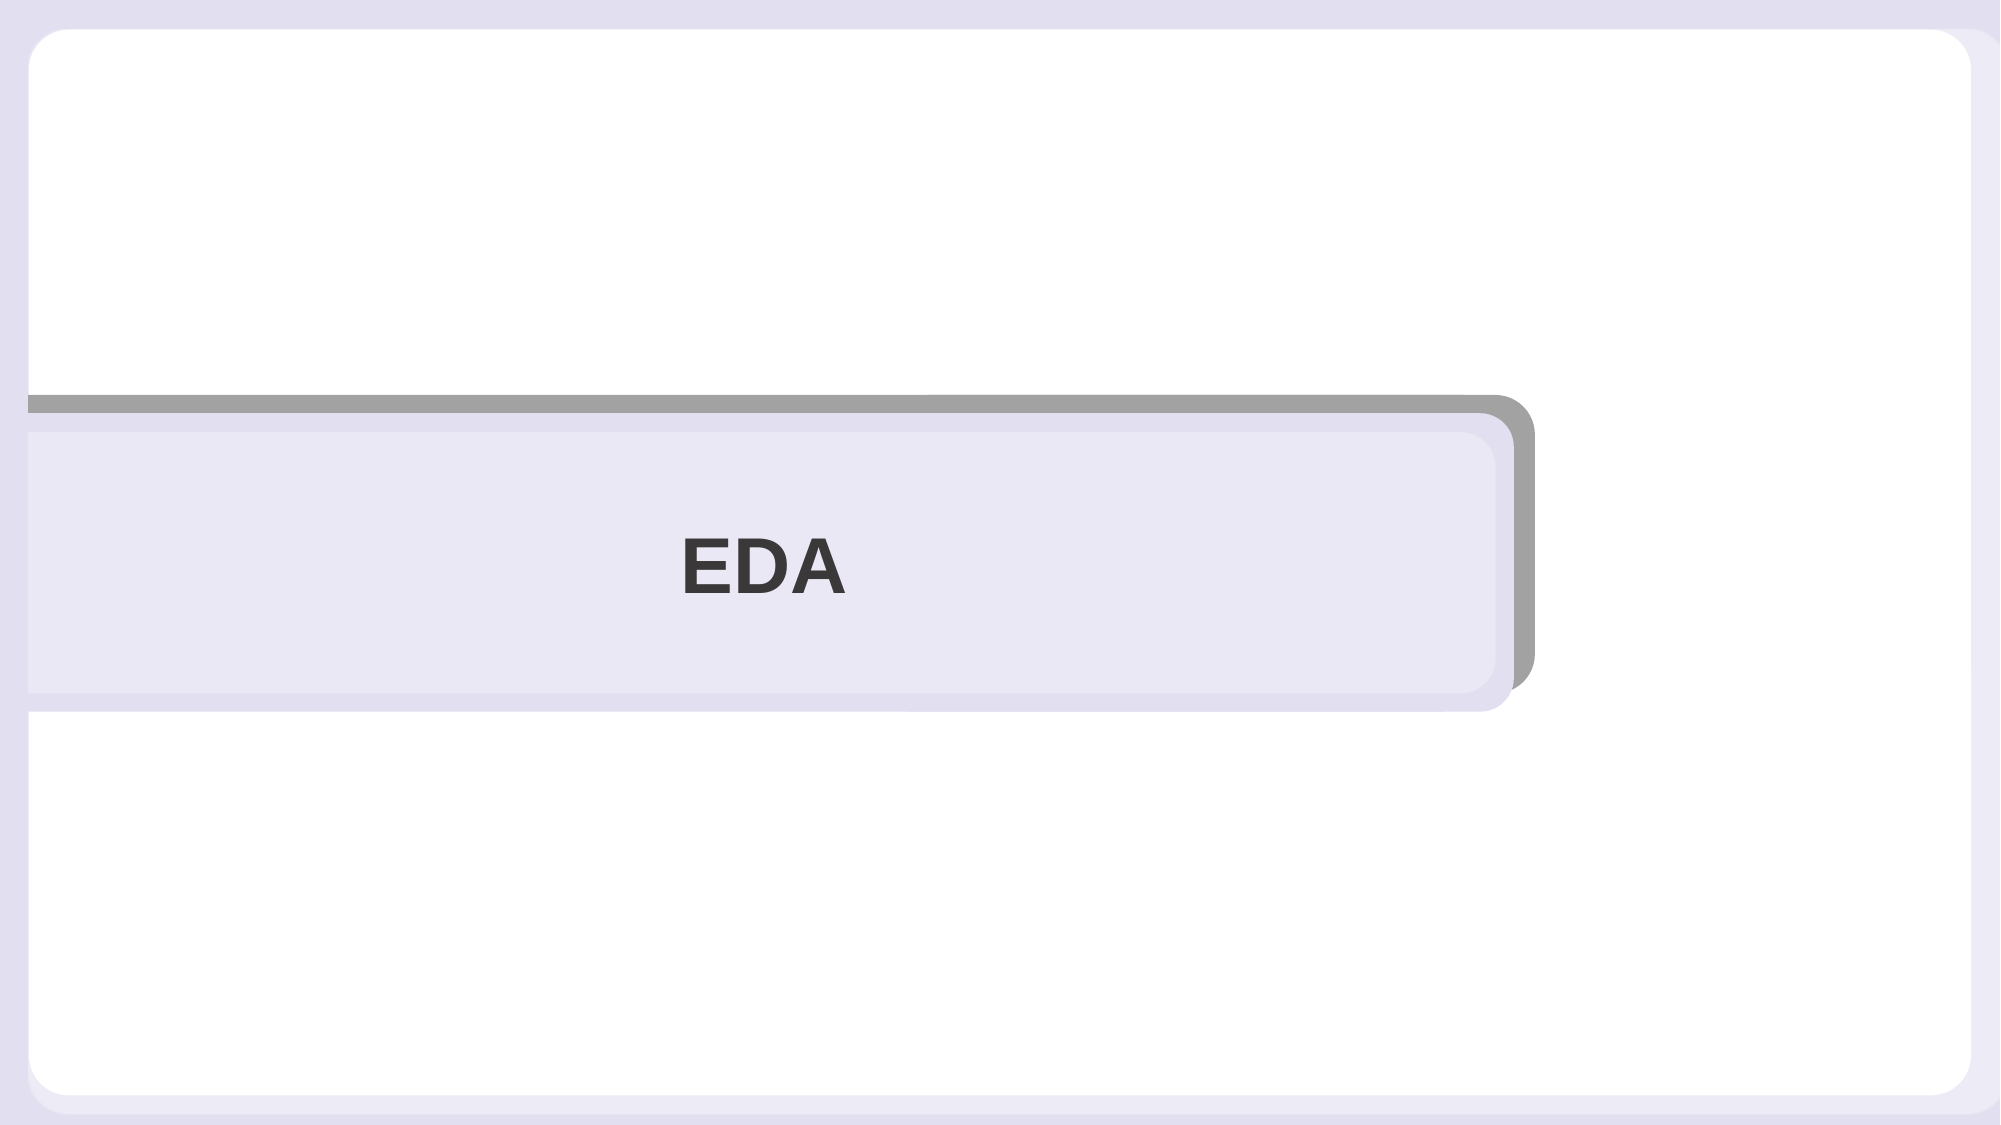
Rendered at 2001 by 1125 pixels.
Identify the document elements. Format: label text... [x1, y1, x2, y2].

text_box EDA [58, 506, 1470, 617]
